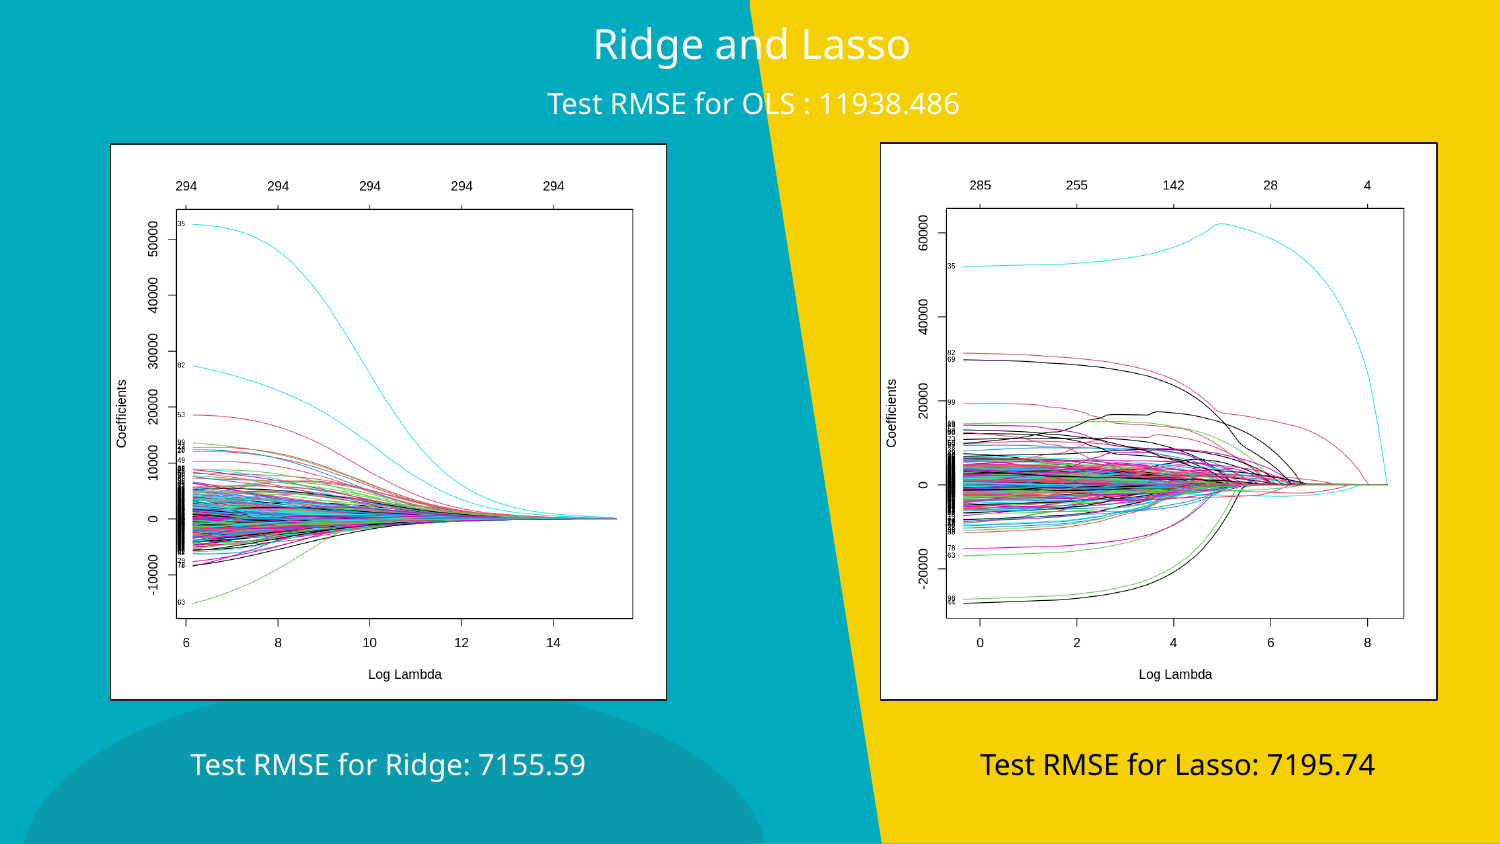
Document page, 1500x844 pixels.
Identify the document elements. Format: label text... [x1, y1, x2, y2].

picture [880, 143, 1437, 700]
text_box Test RMSE for OLS : 11938.486 [532, 70, 1025, 136]
picture [111, 144, 666, 700]
subtitle Ridge and Lasso [502, 2, 1002, 178]
text_box Test RMSE for Lasso: 7195.74 [881, 731, 1475, 797]
text_box Test RMSE for Ridge: 7155.59 [111, 731, 666, 797]
